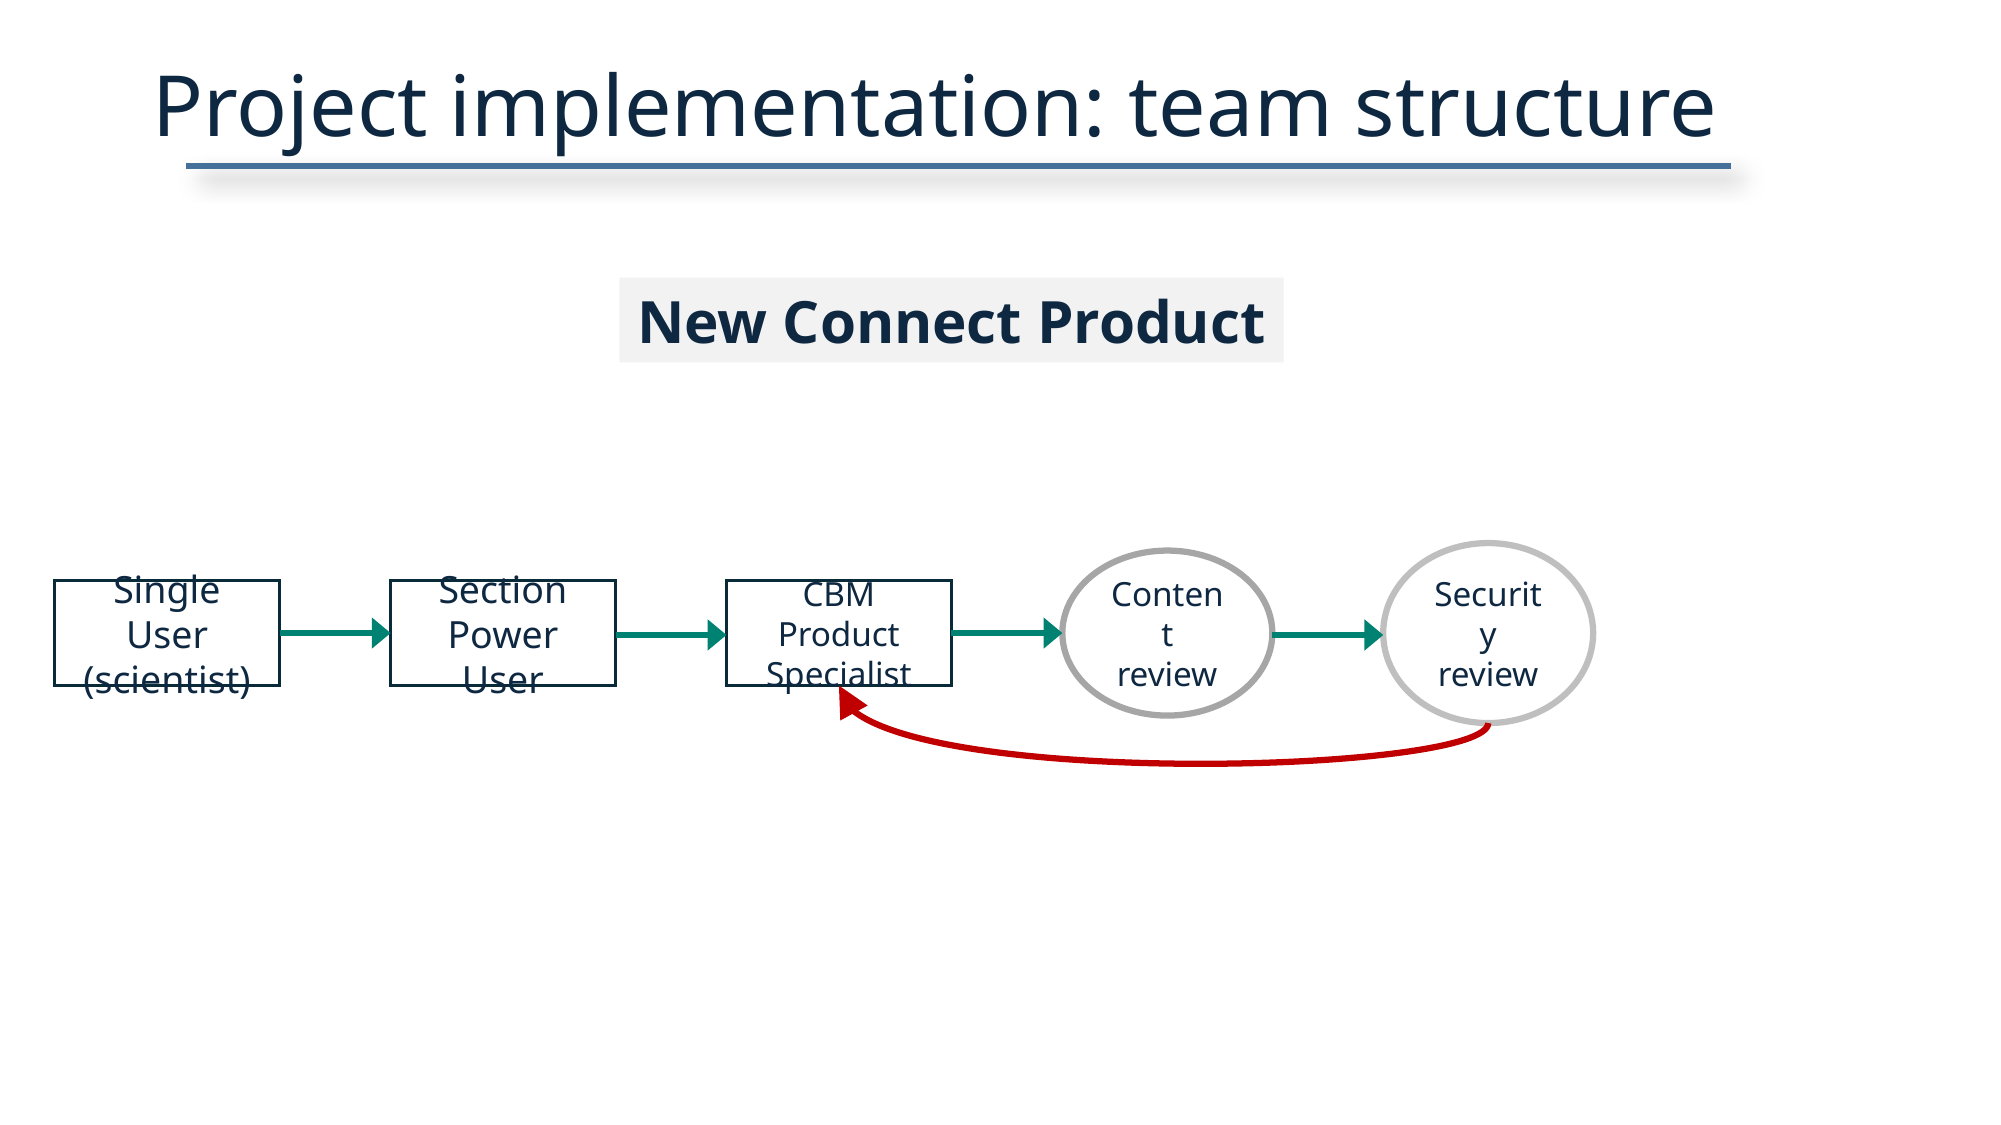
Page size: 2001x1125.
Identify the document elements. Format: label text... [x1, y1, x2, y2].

title Project implementation: team structure [137, 16, 1863, 203]
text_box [1144, 379, 1183, 1030]
text_box Content review [1183, 549, 1274, 717]
text_box Section Power User [389, 579, 617, 687]
text_box CBM Product Specialist [725, 579, 953, 687]
text_box Single User (scientist) [53, 579, 281, 687]
text_box Security review [1381, 541, 1595, 725]
text_box Content review [1060, 551, 1144, 716]
text_box New Connect Product [619, 277, 1284, 363]
